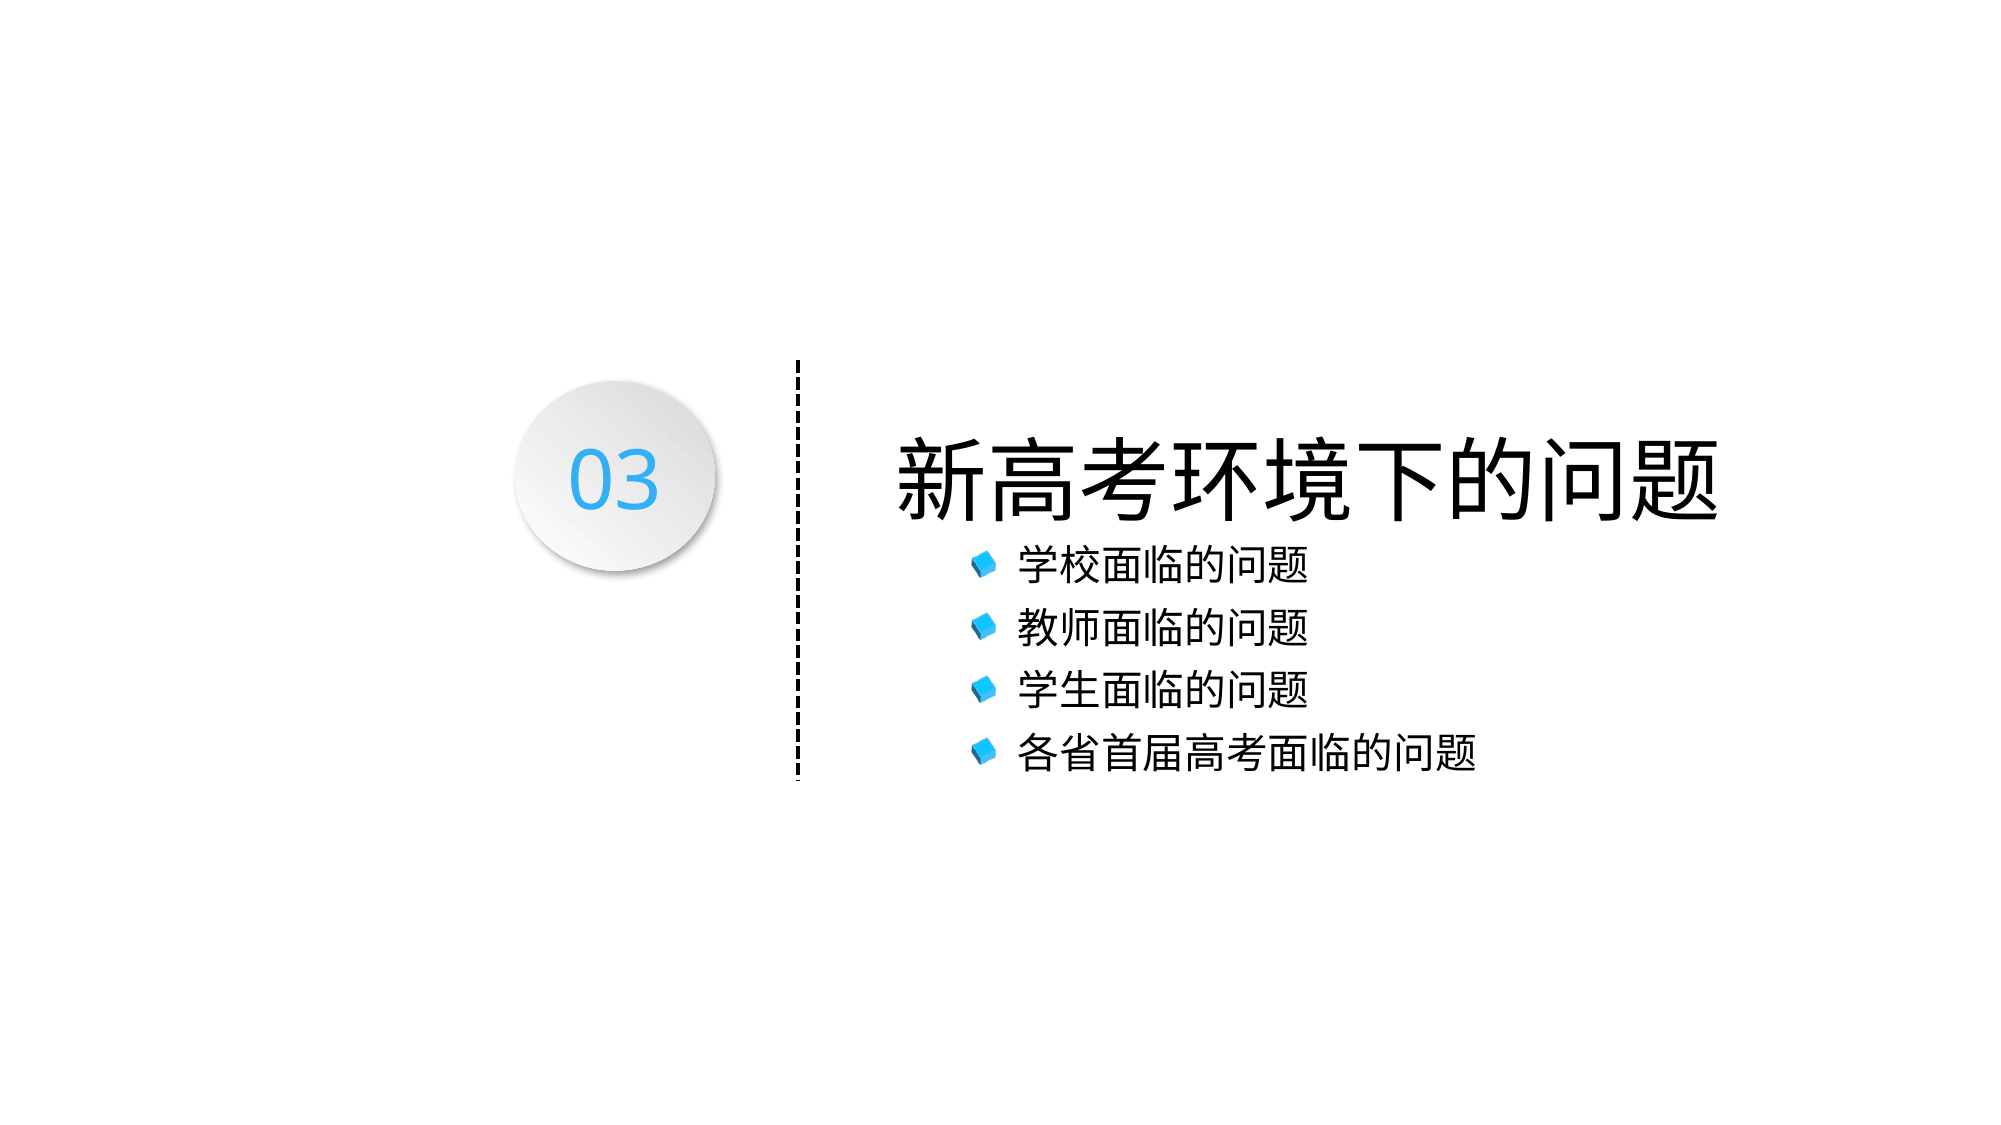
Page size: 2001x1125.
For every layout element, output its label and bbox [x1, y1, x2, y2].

text_box [514, 360, 1931, 789]
